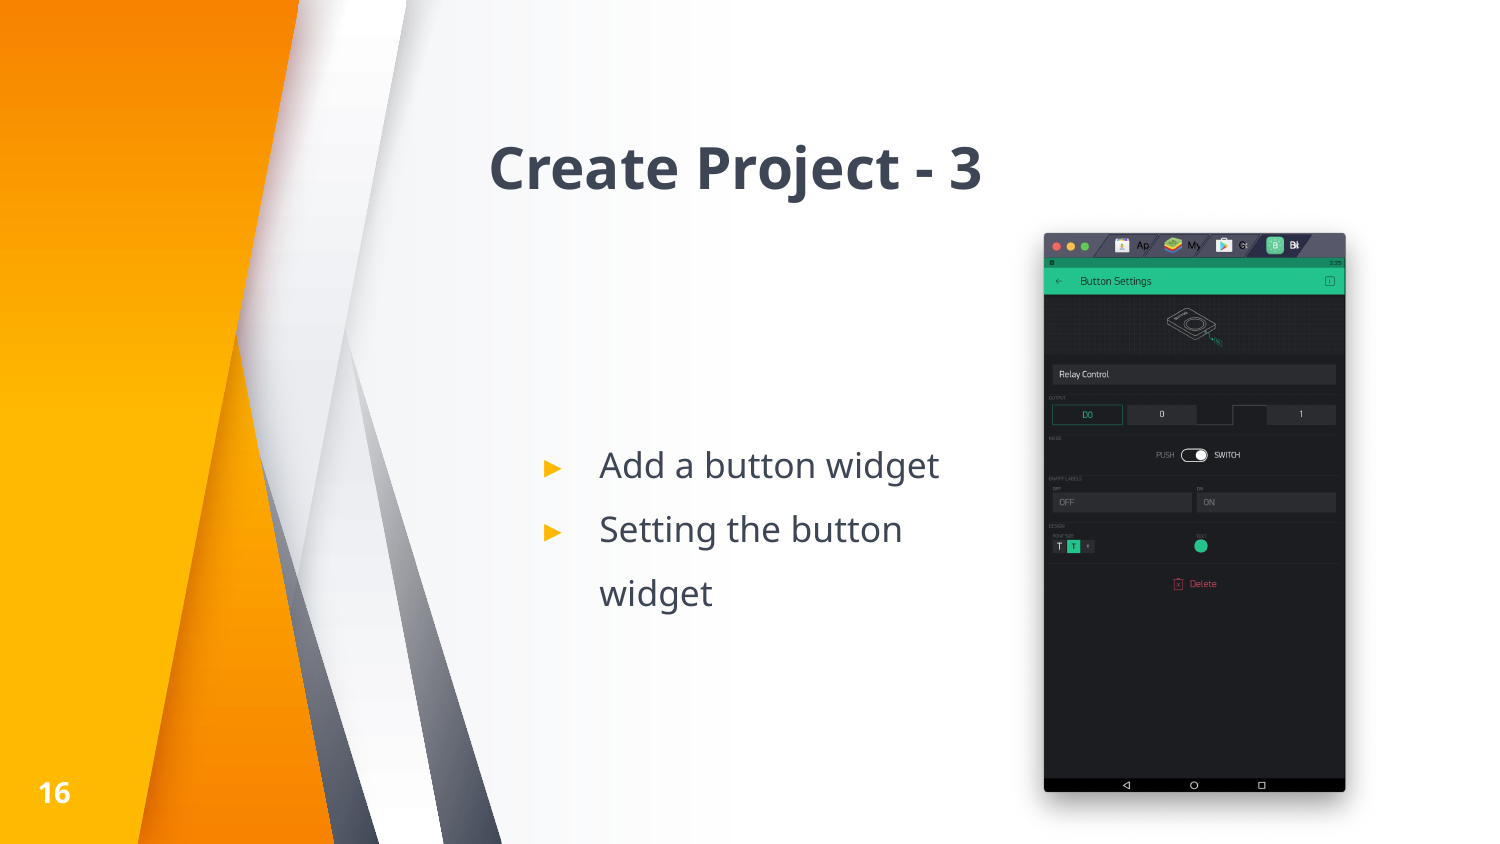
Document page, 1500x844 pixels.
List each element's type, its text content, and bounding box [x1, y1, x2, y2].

list Add a button widget Setting the button widget [524, 421, 999, 487]
title Create Project - 3 [488, 137, 1385, 203]
slide_number 16 [37, 774, 99, 816]
picture [1004, 206, 1385, 844]
